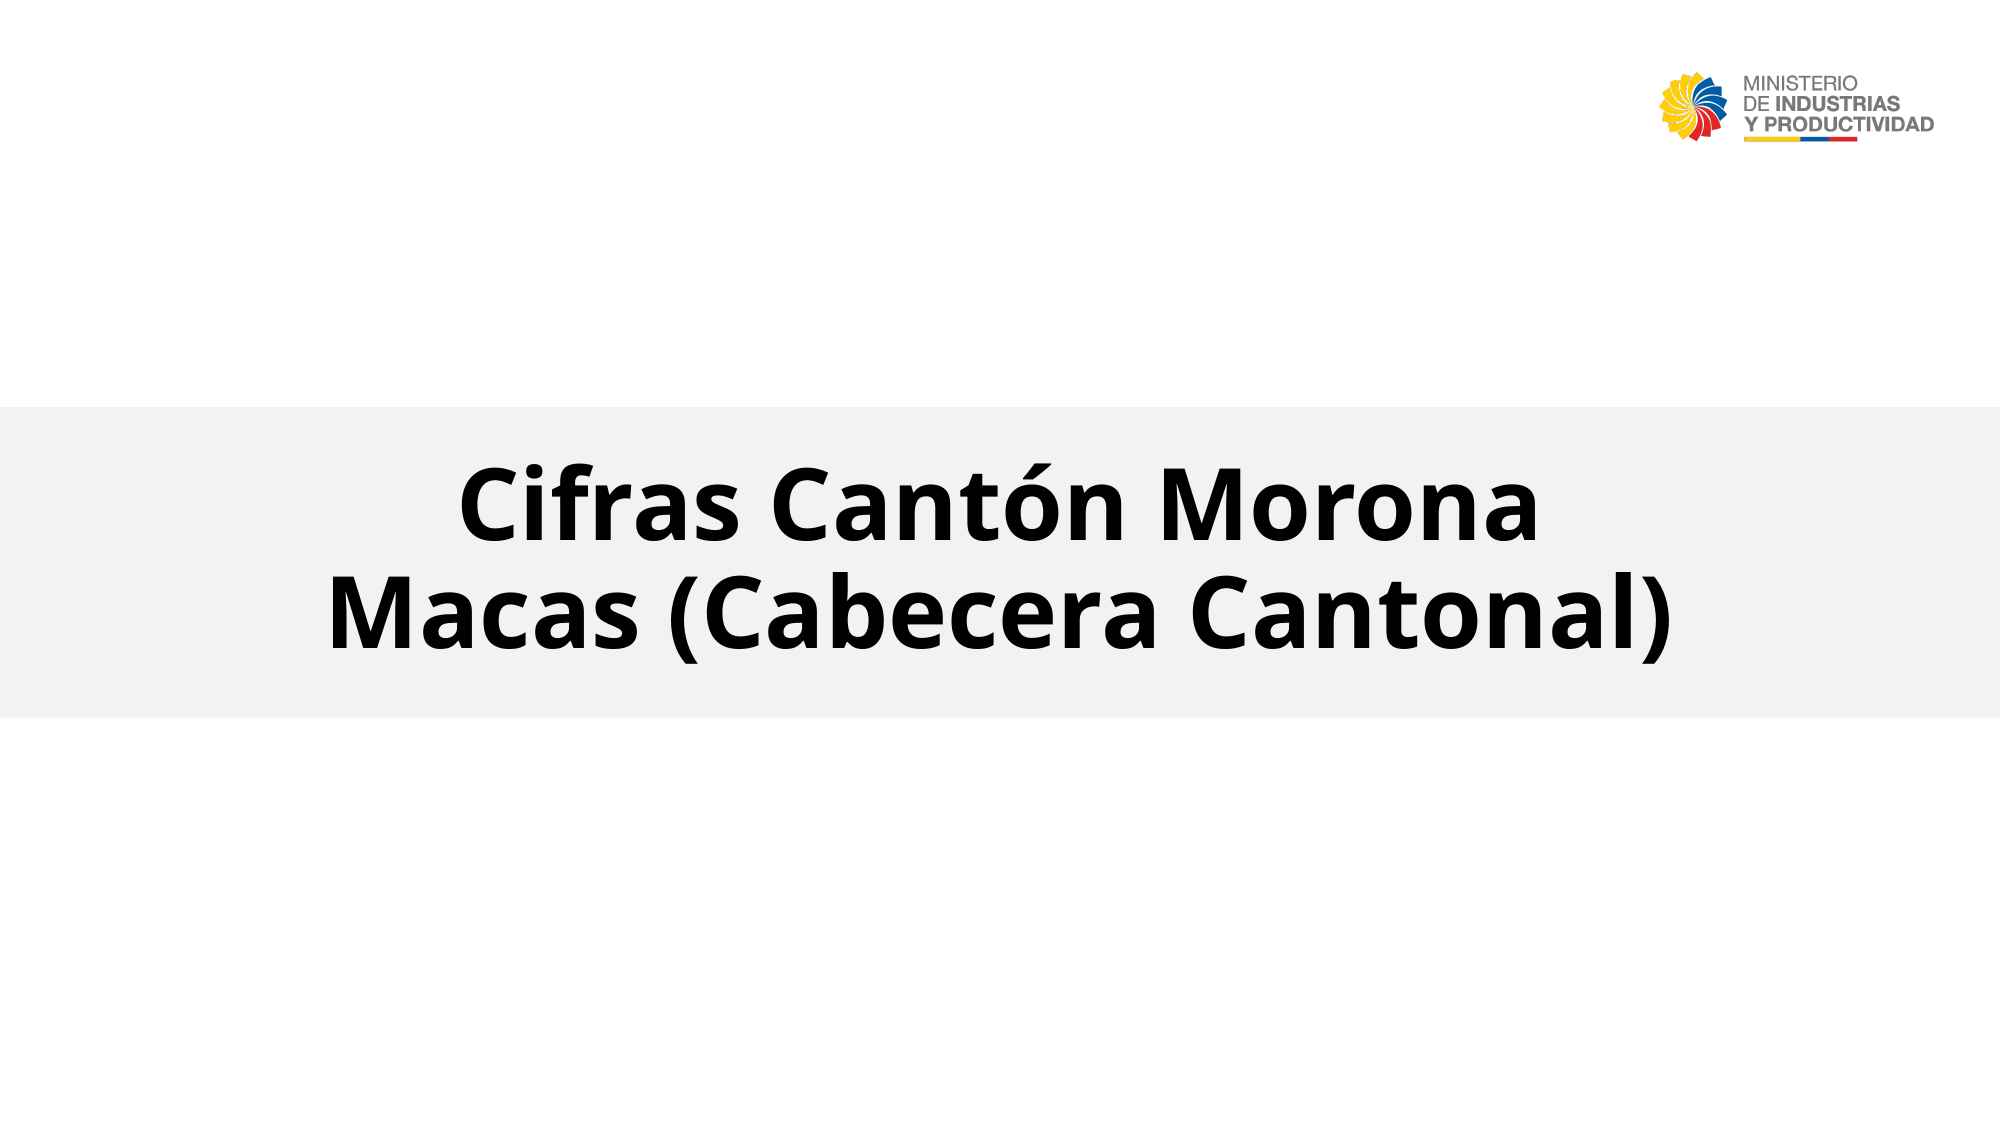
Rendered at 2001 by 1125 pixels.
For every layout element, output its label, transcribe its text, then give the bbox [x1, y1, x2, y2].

title Cifras Cantón Morona Macas (Cabecera Cantonal) [0, 407, 2000, 718]
picture [1625, 38, 1967, 175]
